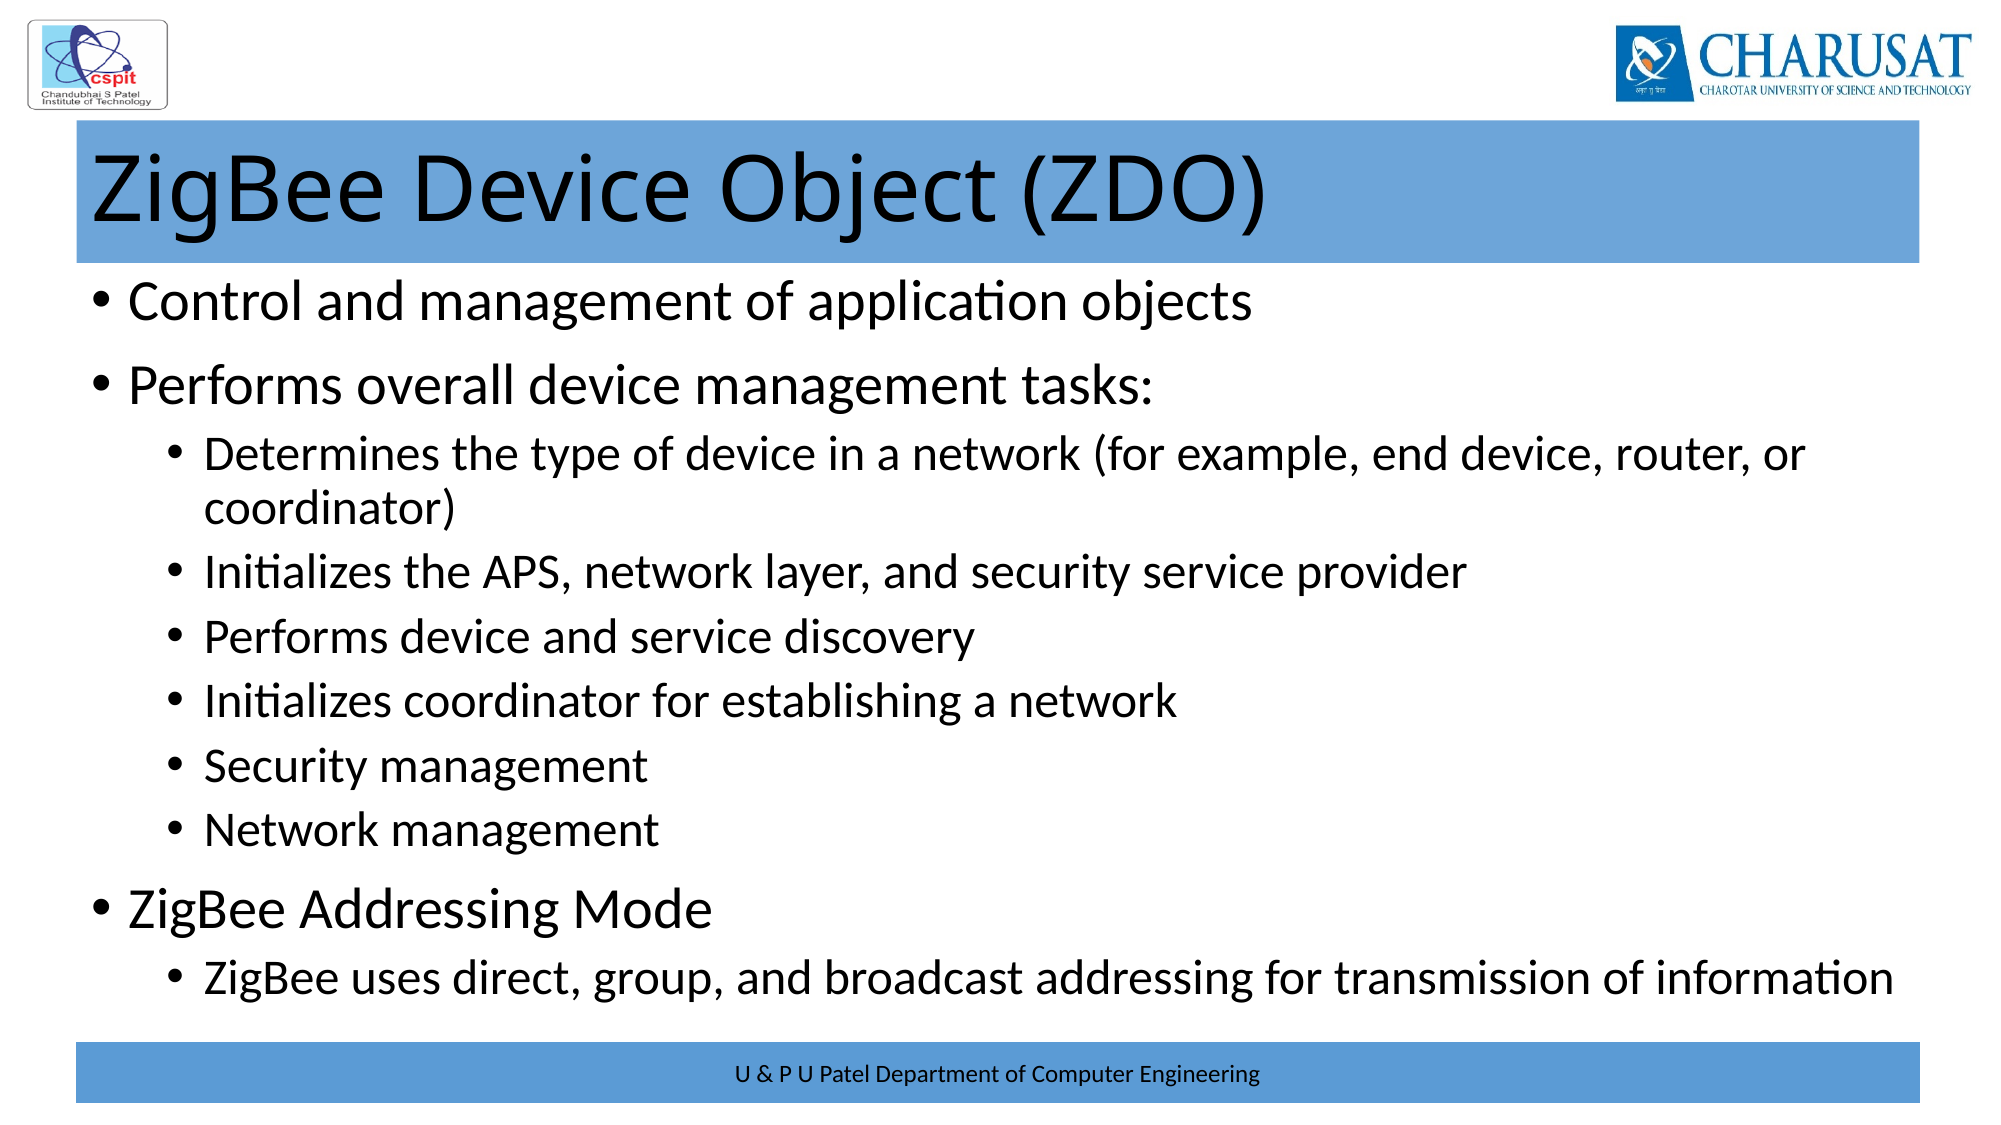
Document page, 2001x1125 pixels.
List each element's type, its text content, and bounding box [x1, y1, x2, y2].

picture [1609, 16, 1979, 106]
title ZigBee Device Object (ZDO) [76, 120, 1920, 262]
list Control and management of application objects Performs overall device management tasks: Determines the type of device in a network (for example, end device, router, or coordinator) Initializes the APS, network layer, and security service provider Performs device and service discovery Initializes coordinator for establishing a network Security management Network management ZigBee Addressing Mode ZigBee uses direct, group, and broadcast addressing for transmission of information [76, 262, 1920, 1014]
picture [21, 16, 173, 113]
